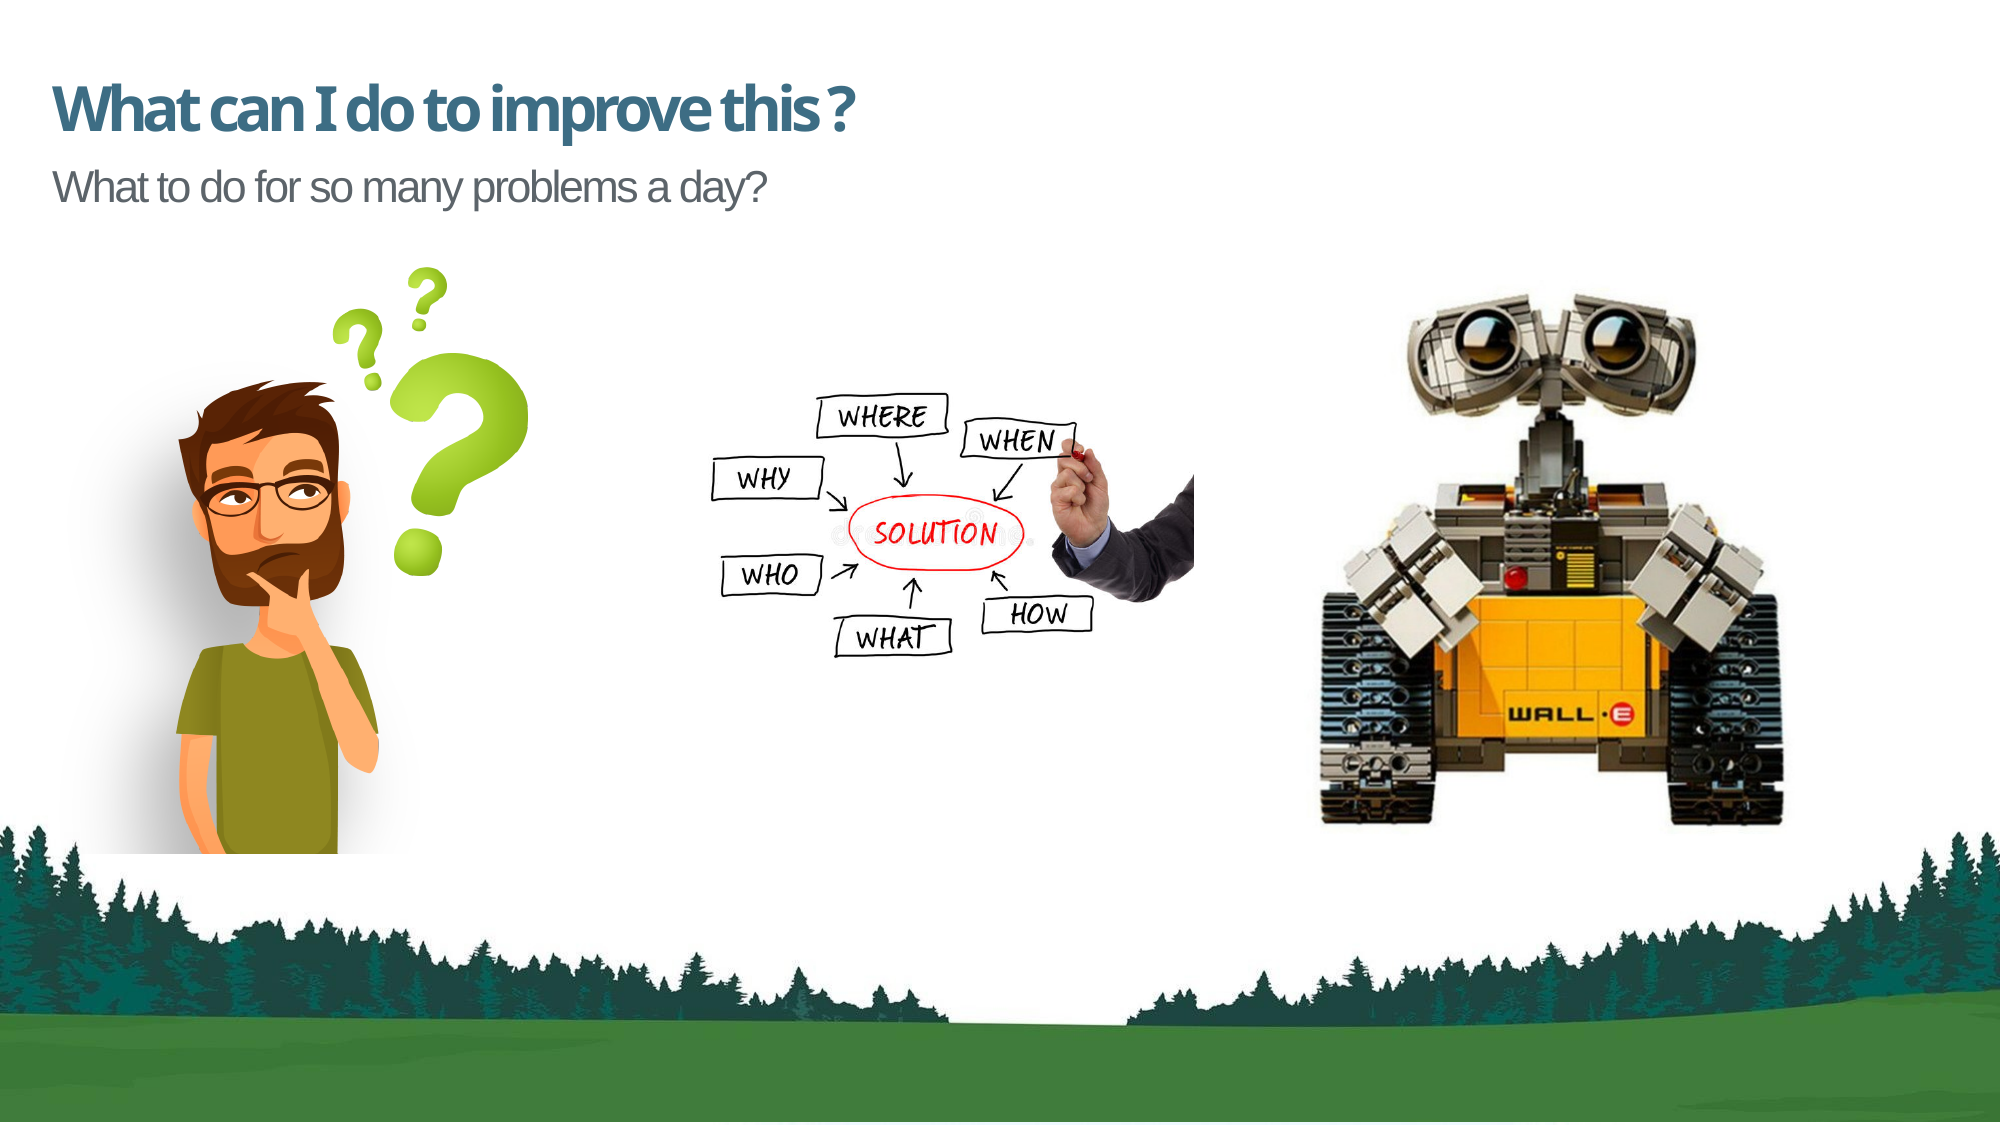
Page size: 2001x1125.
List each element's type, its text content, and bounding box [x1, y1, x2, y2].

text_box [0, 0, 2000, 1122]
text_box What can I do to improve this ? What to do for so many problems a day? [49, 55, 933, 212]
picture [1224, 240, 1867, 882]
picture [670, 349, 1195, 704]
picture [49, 267, 528, 855]
